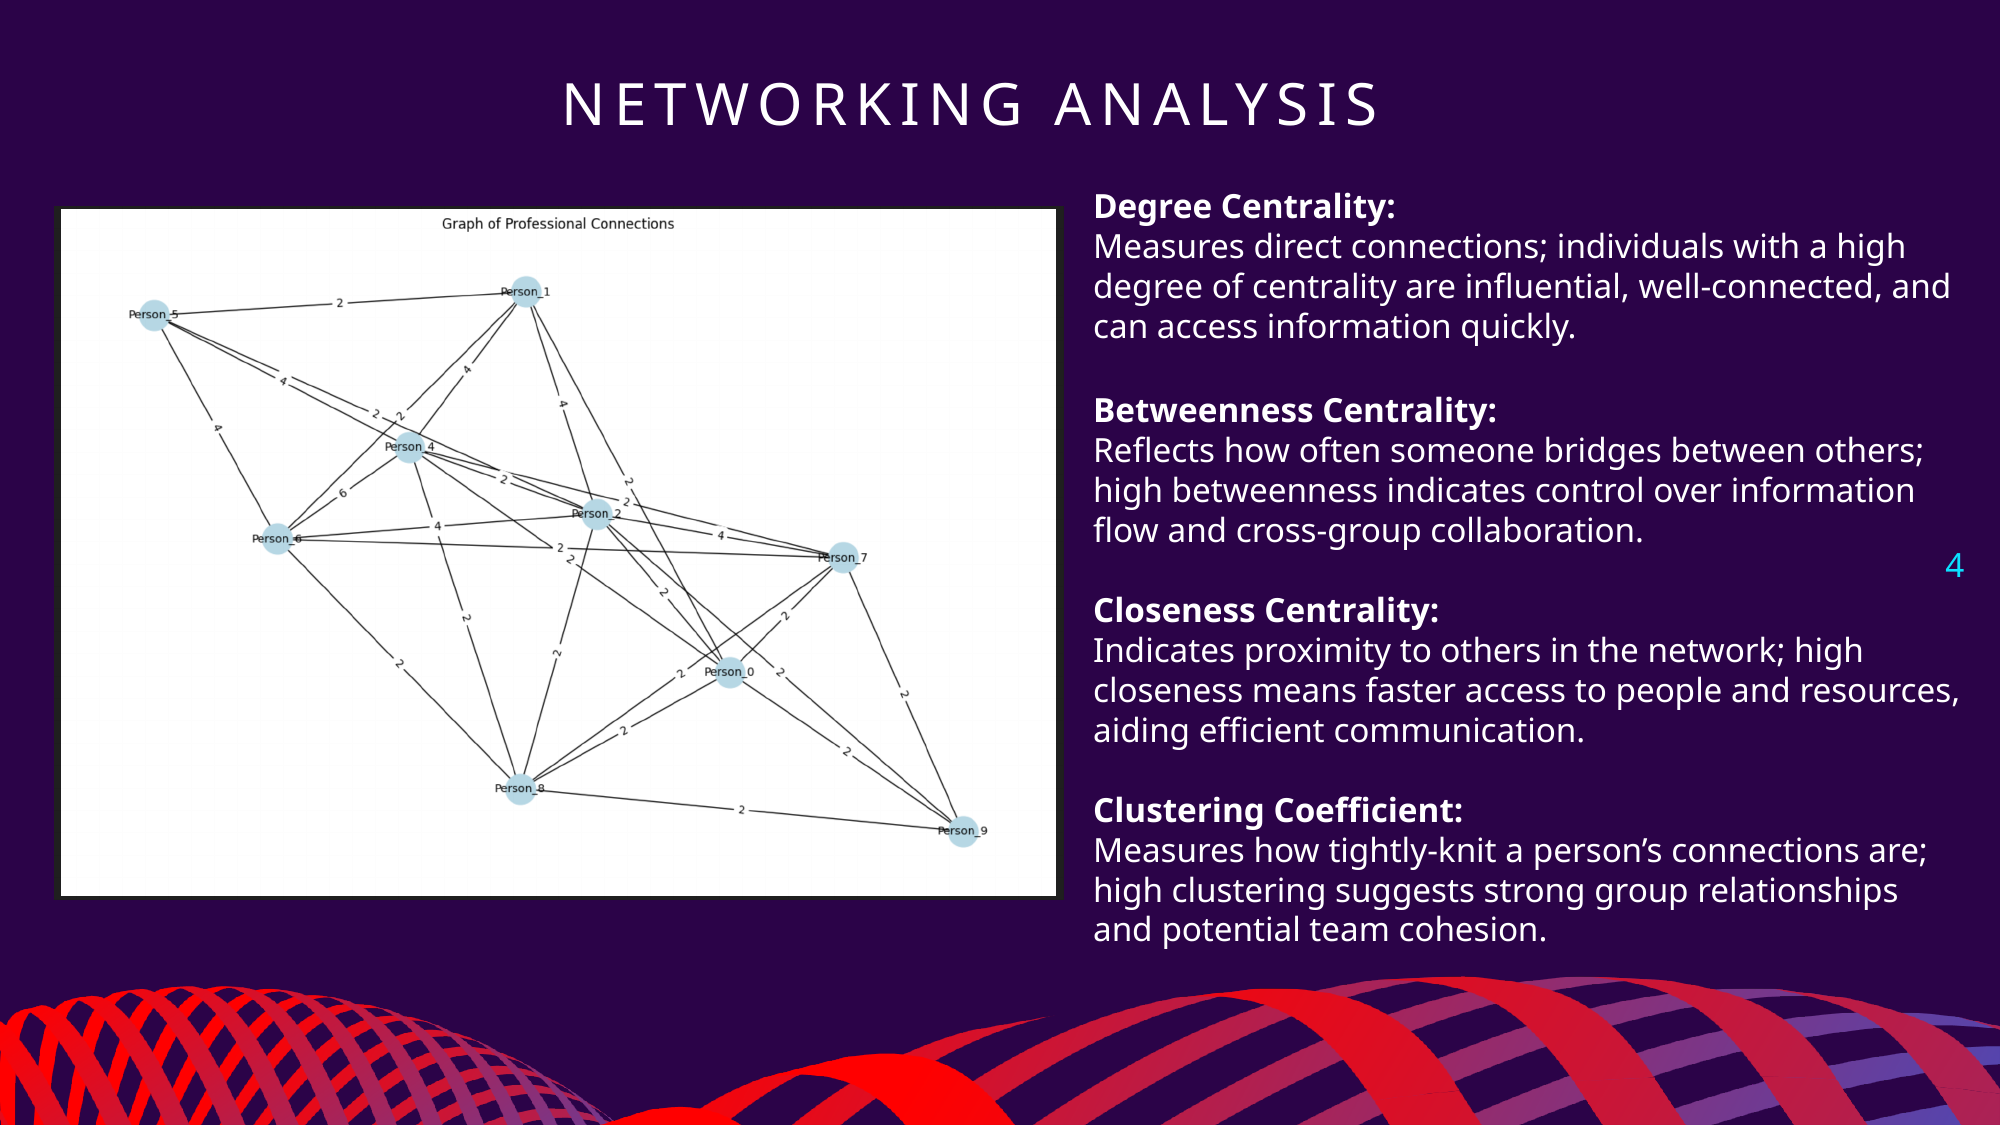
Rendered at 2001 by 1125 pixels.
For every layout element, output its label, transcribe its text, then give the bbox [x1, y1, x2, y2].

text_box Degree Centrality: Measures direct connections; individuals with a high degree of centrality are influential, well-connected, and can access information quickly. Betweenness Centrality: Reflects how often someone bridges between others; high betweenness indicates control over information flow and cross-group collaboration. Closeness Centrality: Indicates proximity to others in the network; high closeness means faster access to people and resources, aiding efficient communication. Clustering Coefficient: Measures how tightly-knit a person’s connections are; high clustering suggests strong group relationships and potential team cohesion. [1078, 177, 1980, 956]
title NETWORking analysis [513, 67, 1427, 161]
picture [0, 0, 2000, 1125]
